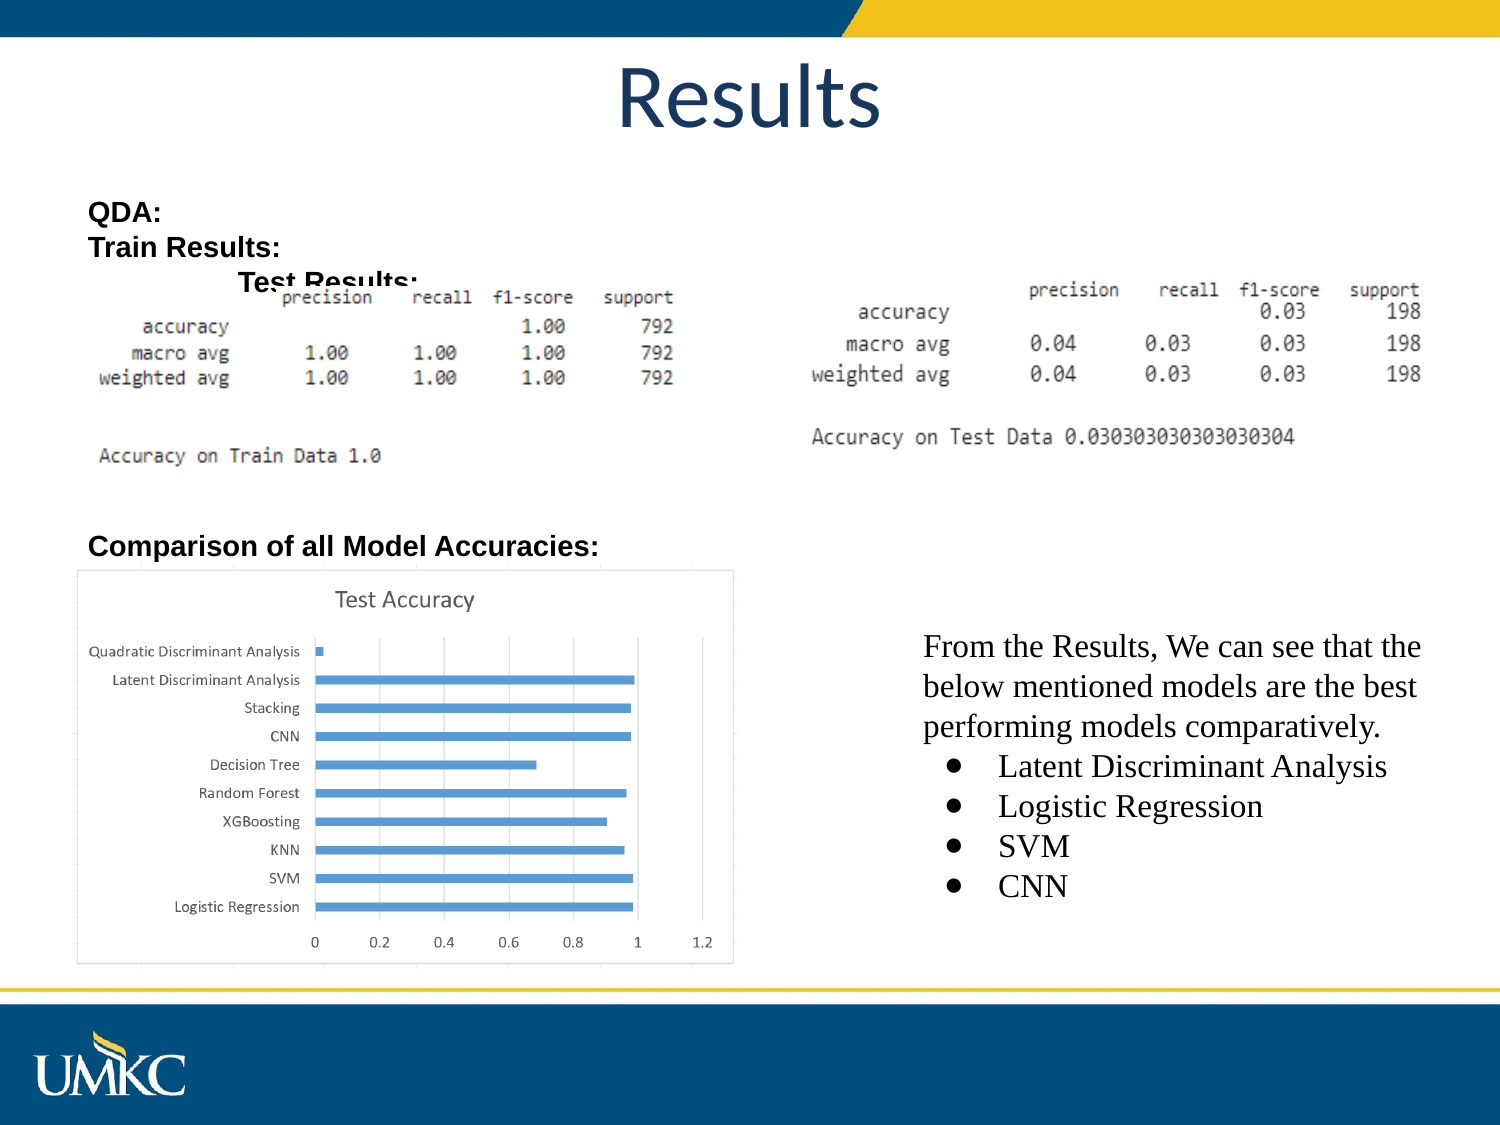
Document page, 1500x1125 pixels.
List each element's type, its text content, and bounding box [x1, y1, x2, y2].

text_box Results [75, 30, 1425, 151]
picture [0, 0, 1500, 1125]
text_box QDA: Train Results: Test Results: [72, 177, 1470, 313]
text_box Comparison of all Model Accuracies: [72, 511, 1470, 612]
text_box From the Results, We can see that the below mentioned models are the best performing models comparatively. Latent Discriminant Analysis Logistic Regression SVM CNN [908, 609, 1447, 919]
